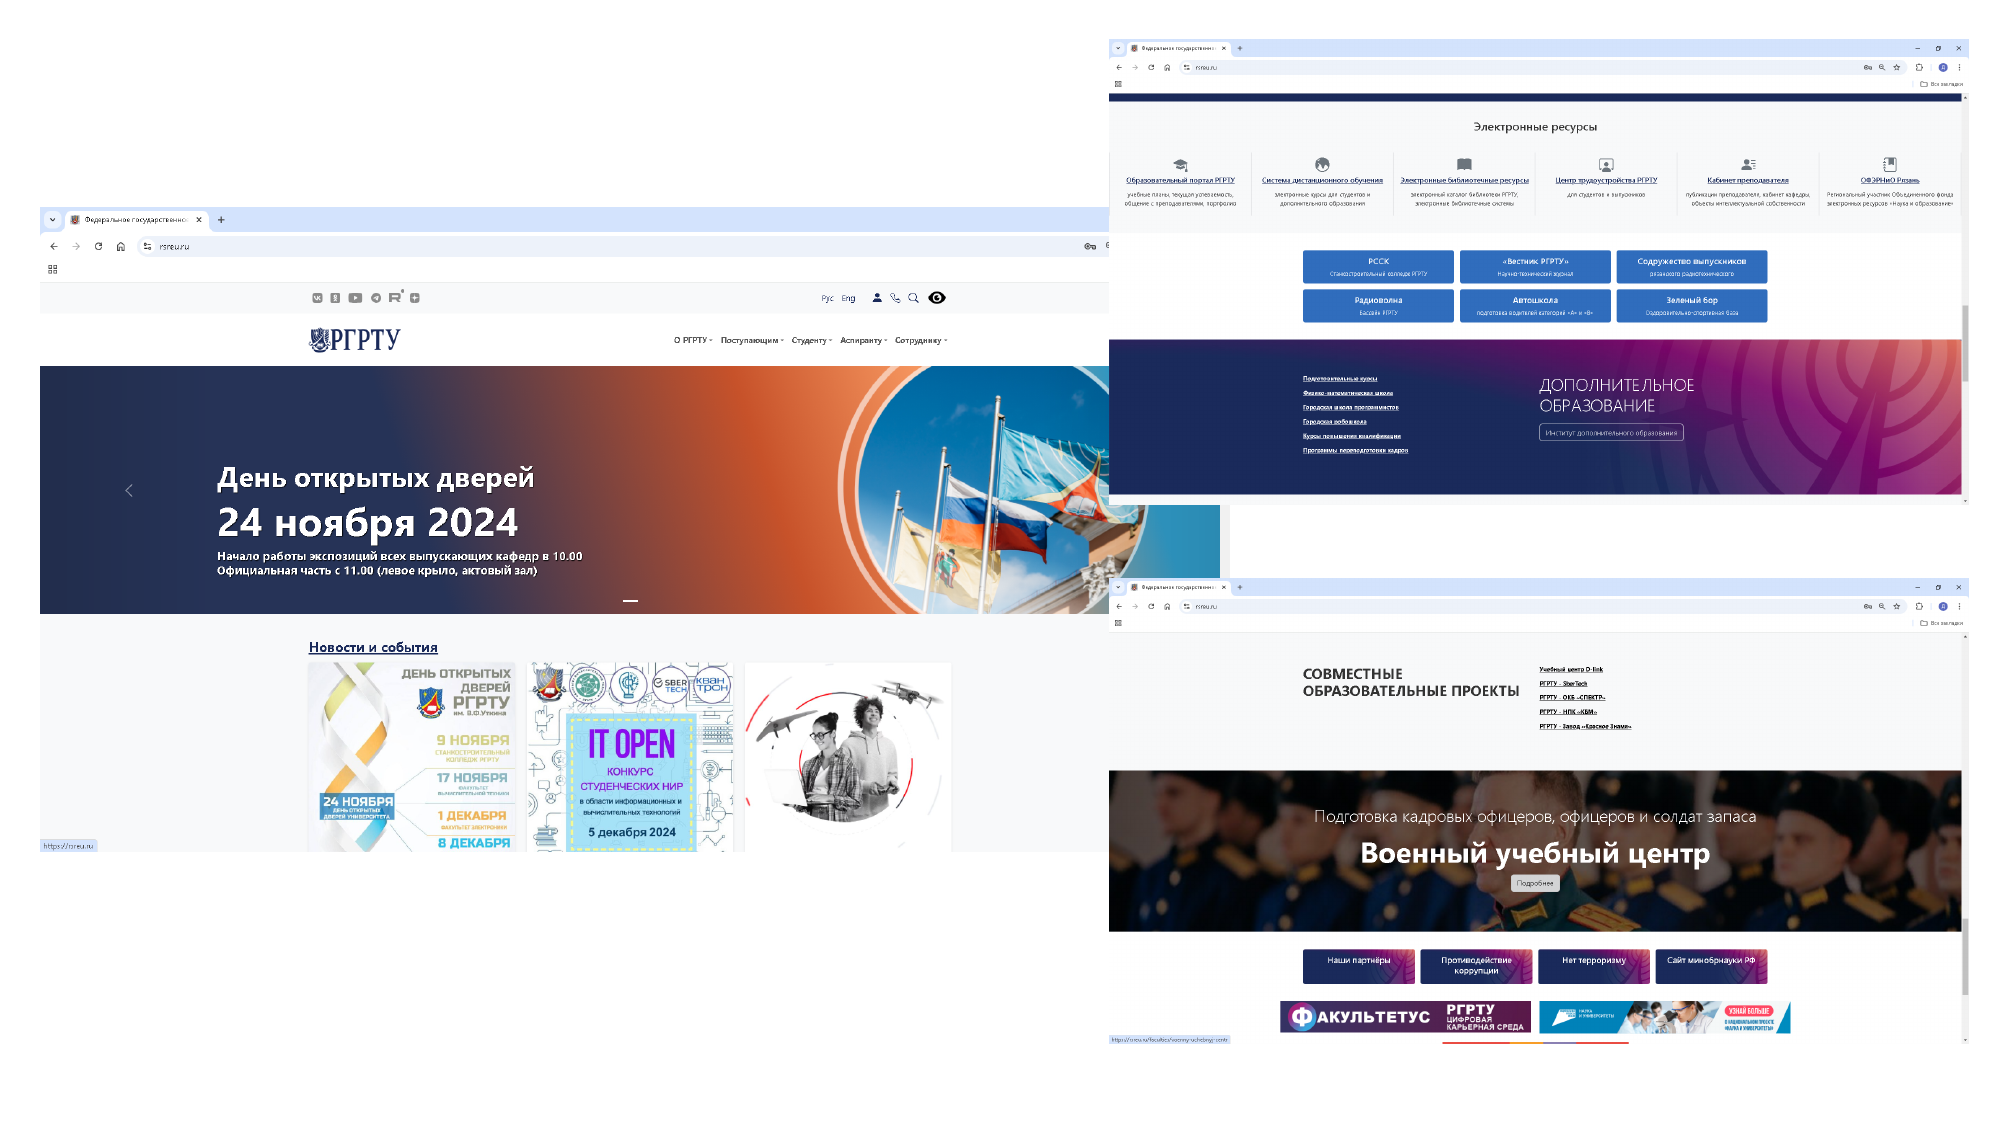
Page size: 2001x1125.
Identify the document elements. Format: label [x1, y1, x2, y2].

picture [40, 39, 1969, 1044]
